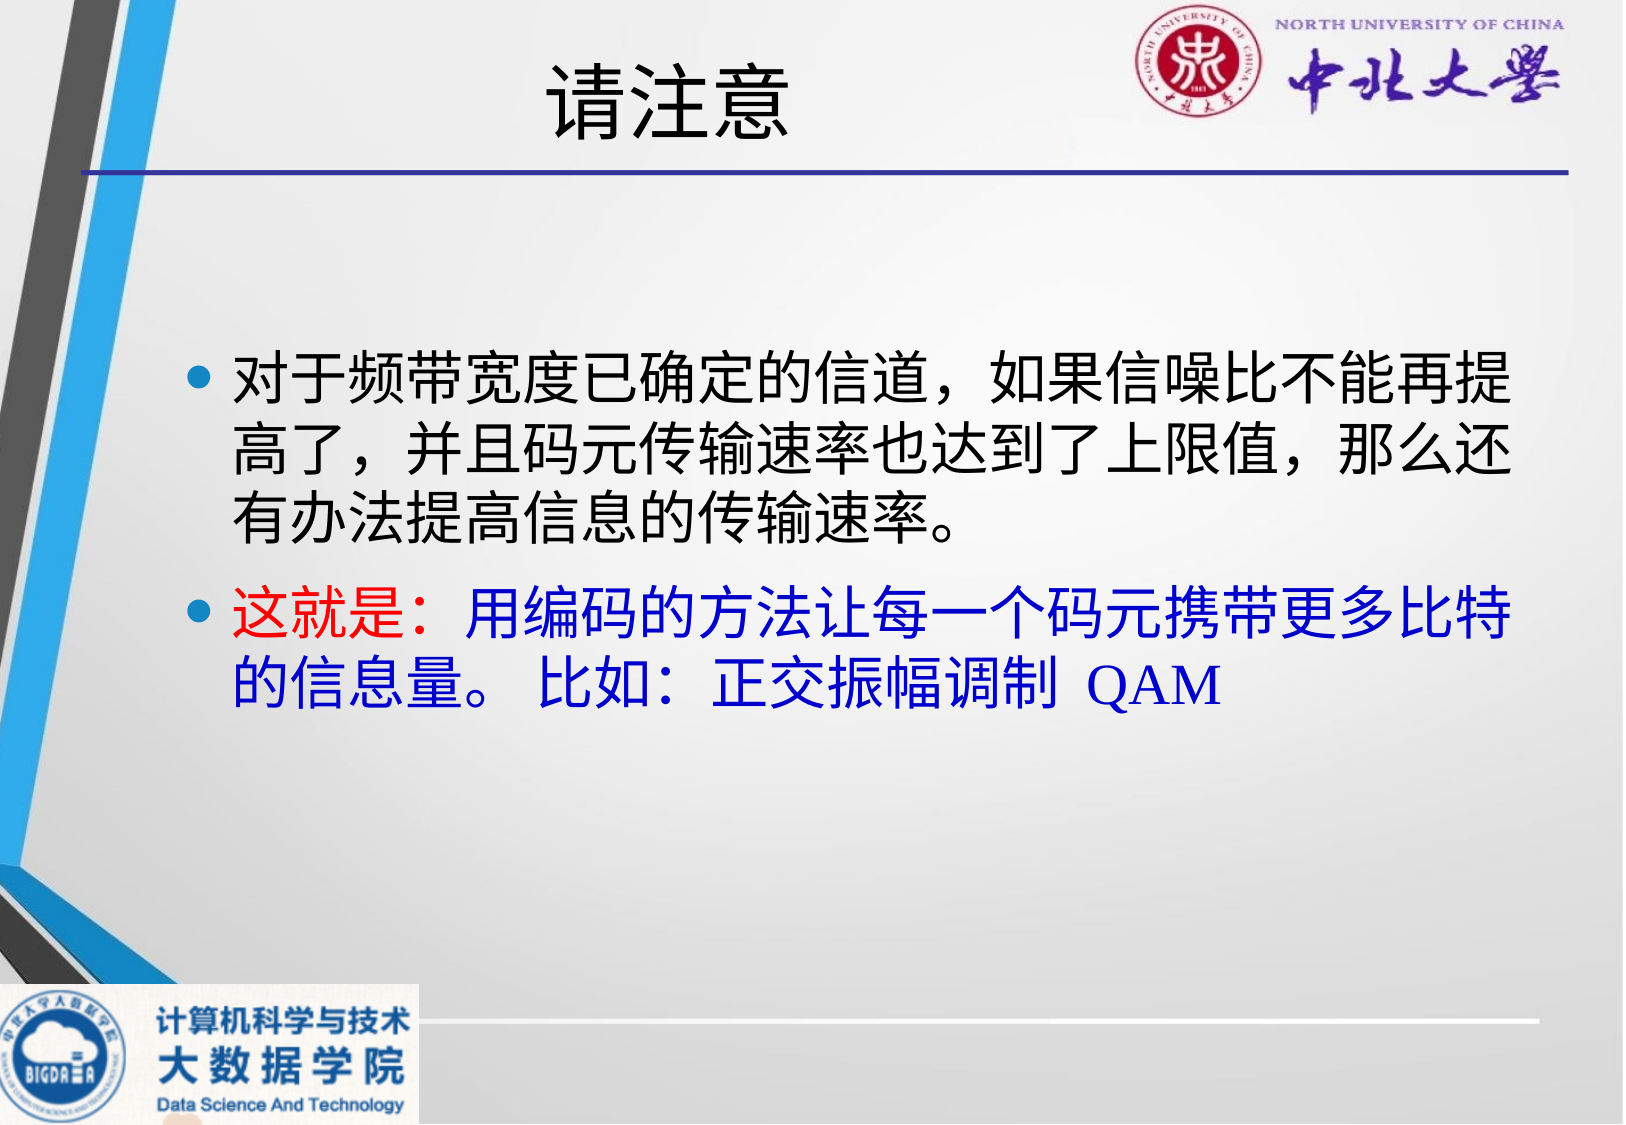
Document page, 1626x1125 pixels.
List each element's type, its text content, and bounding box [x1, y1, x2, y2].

title 请注意 [64, 7, 1292, 194]
slide_number [1467, 1002, 1544, 1062]
picture [0, 0, 1625, 1125]
list 对于频带宽度已确定的信道，如果信噪比不能再提高了，并且码元传输速率也达到了上限值，那么还有办法提高信息的传输速率。 这就是：用编码的方法让每一个码元携带更多比特的信息量。 比如：正交振幅调制 QAM [169, 255, 1539, 803]
